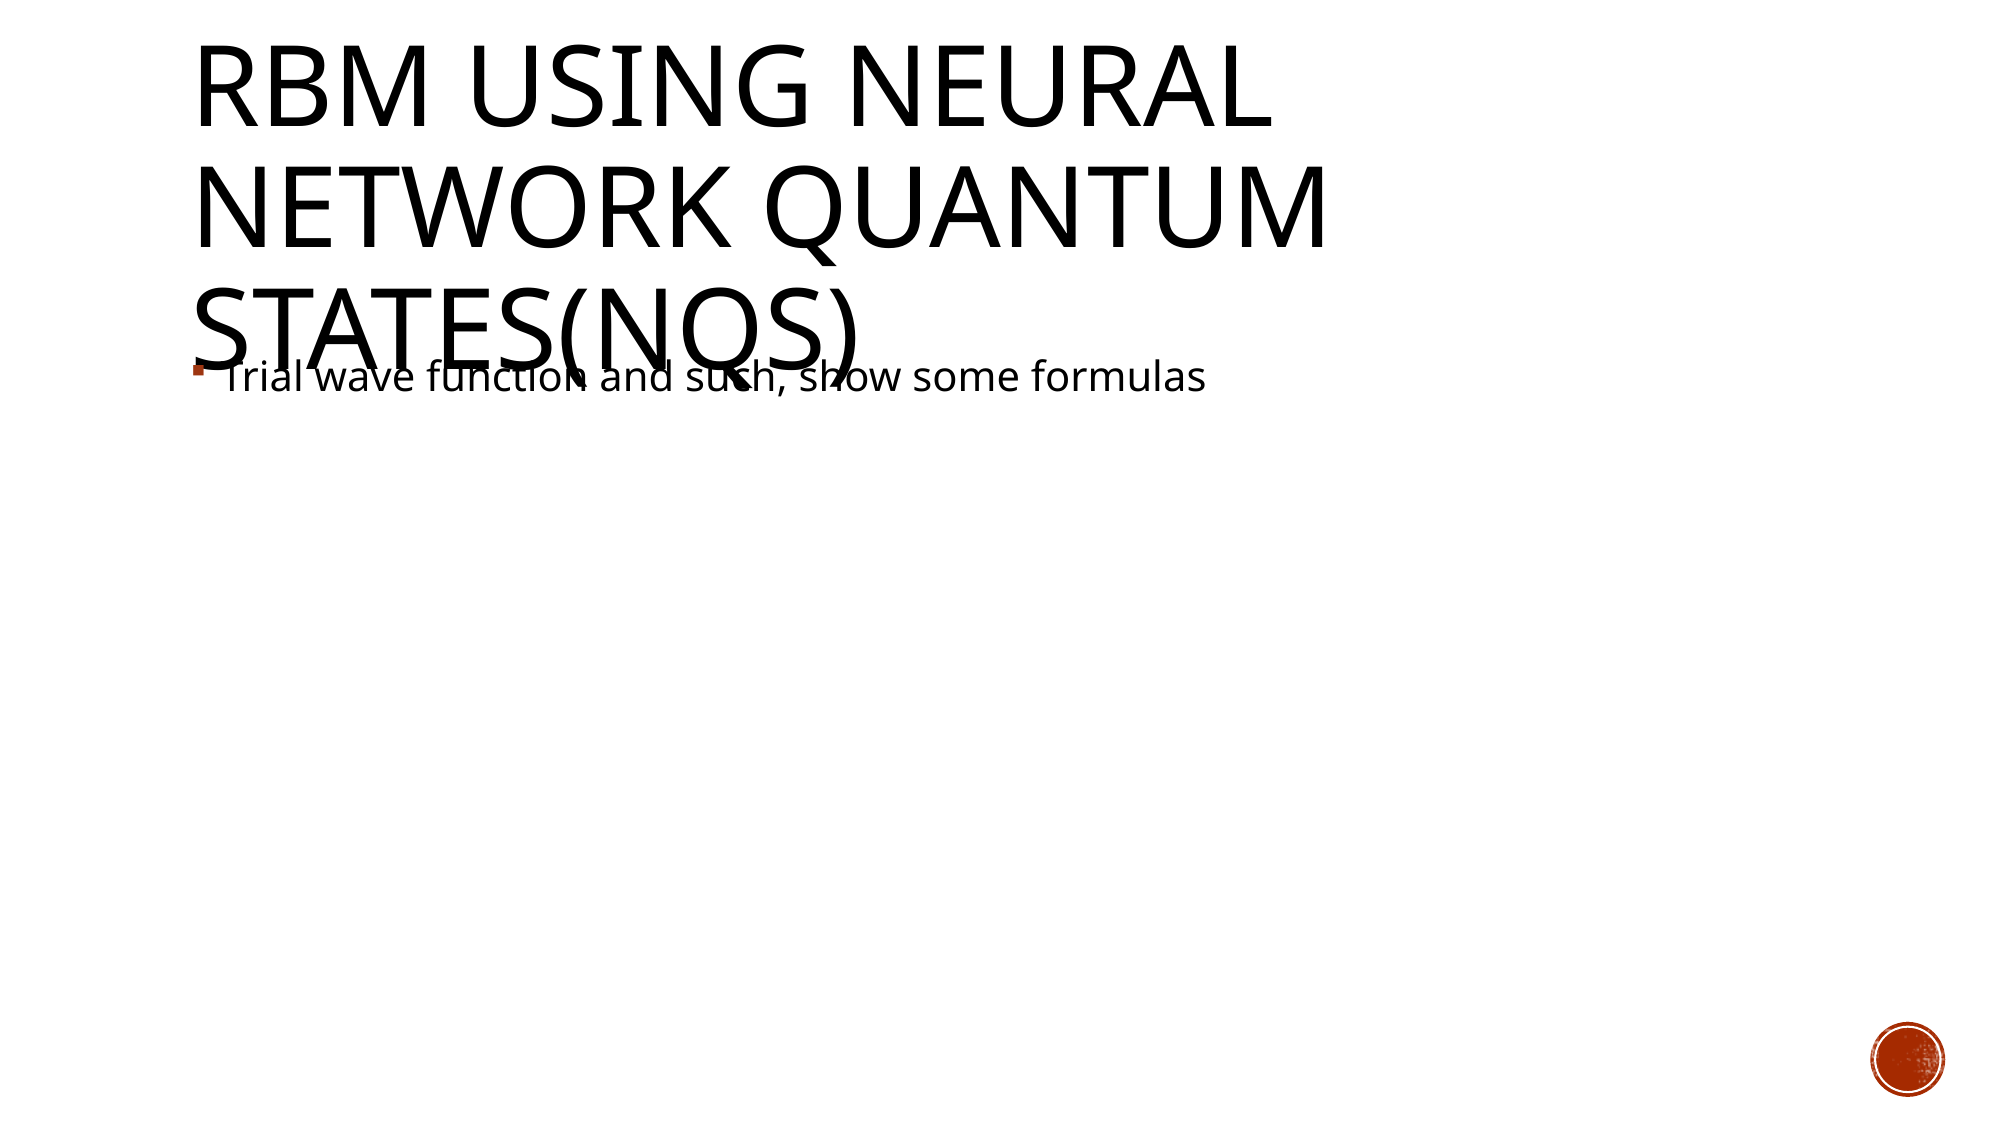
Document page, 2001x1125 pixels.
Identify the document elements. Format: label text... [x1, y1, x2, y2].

title RBM using Neural network quantum states(NQS) [175, 79, 1826, 344]
list Trial wave function and such, show some formulas [175, 348, 1826, 1013]
